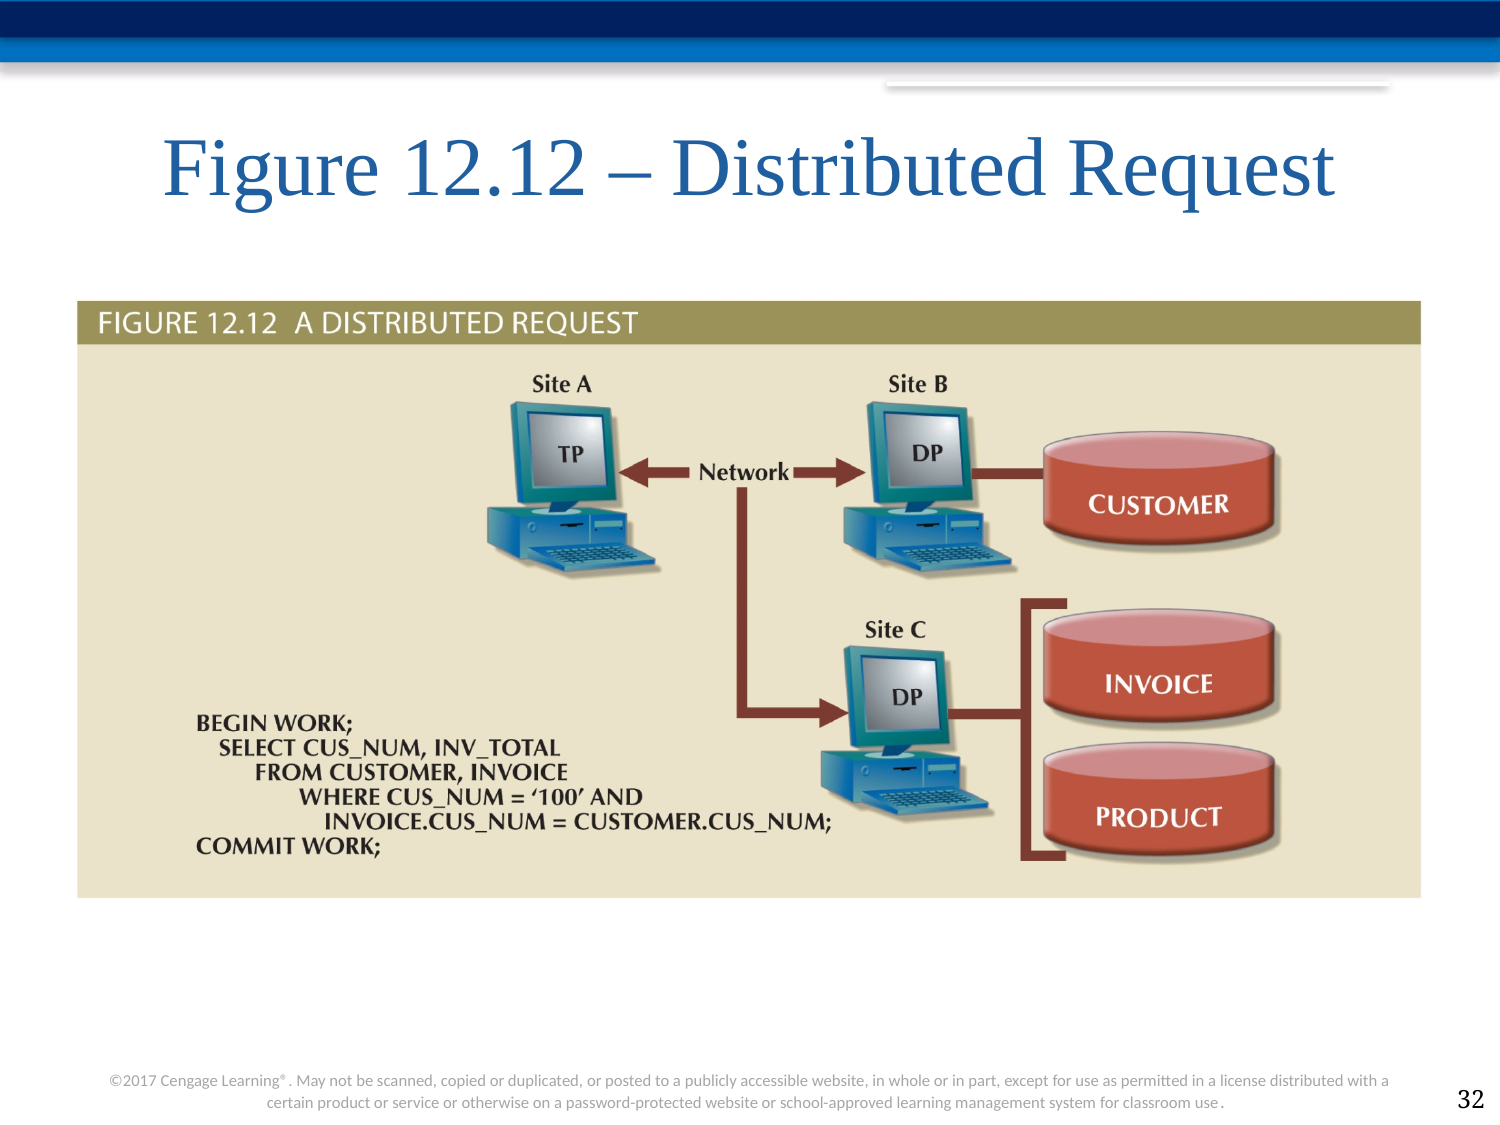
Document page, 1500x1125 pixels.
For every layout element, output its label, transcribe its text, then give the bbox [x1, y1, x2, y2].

slide_number 32 [1425, 1074, 1500, 1125]
title Figure 12.12 – Distributed Request [75, 75, 1425, 250]
picture [74, 299, 1423, 901]
